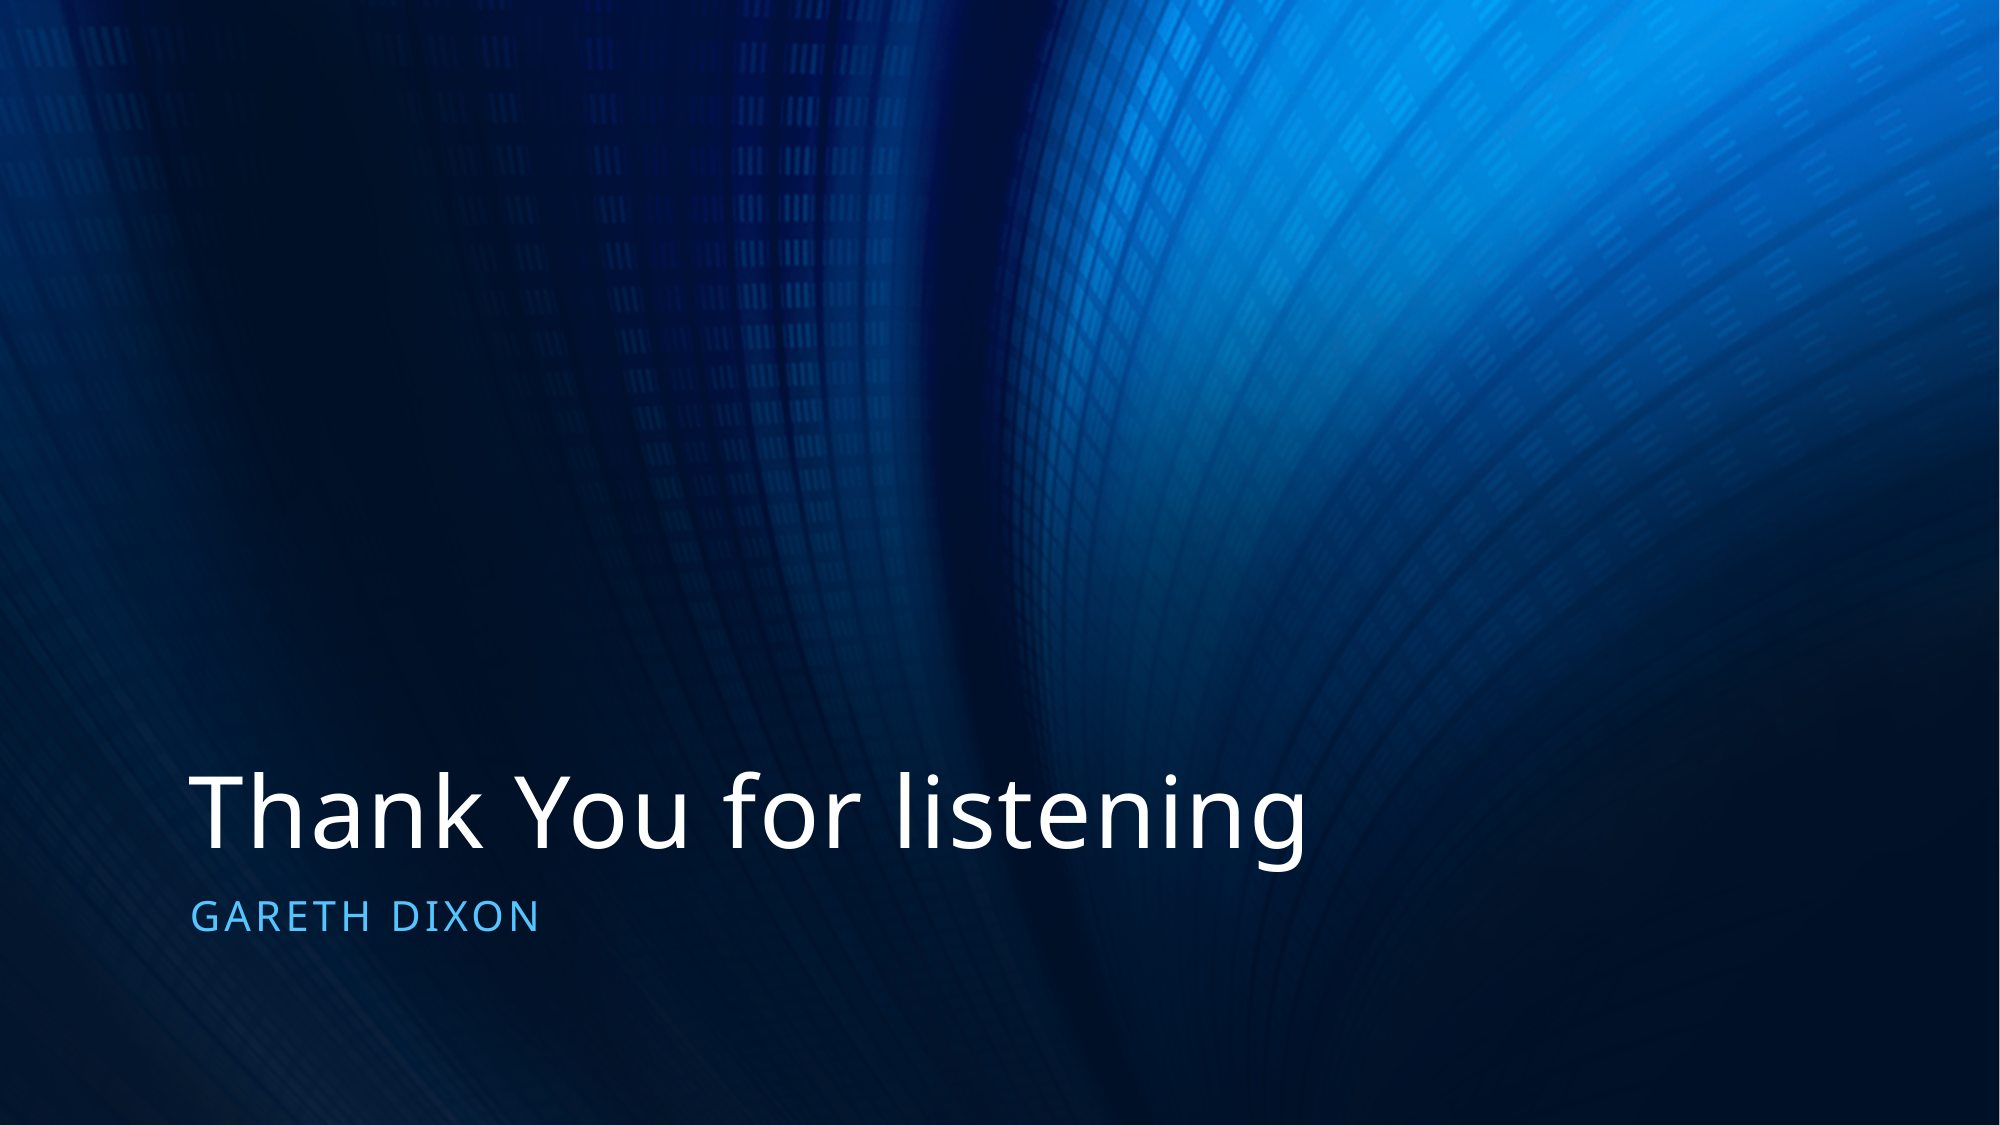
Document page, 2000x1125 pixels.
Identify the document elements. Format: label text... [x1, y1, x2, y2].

list Gareth Dixon [174, 887, 1600, 988]
picture [0, 0, 2000, 1125]
title Thank You for listening [173, 412, 1600, 875]
